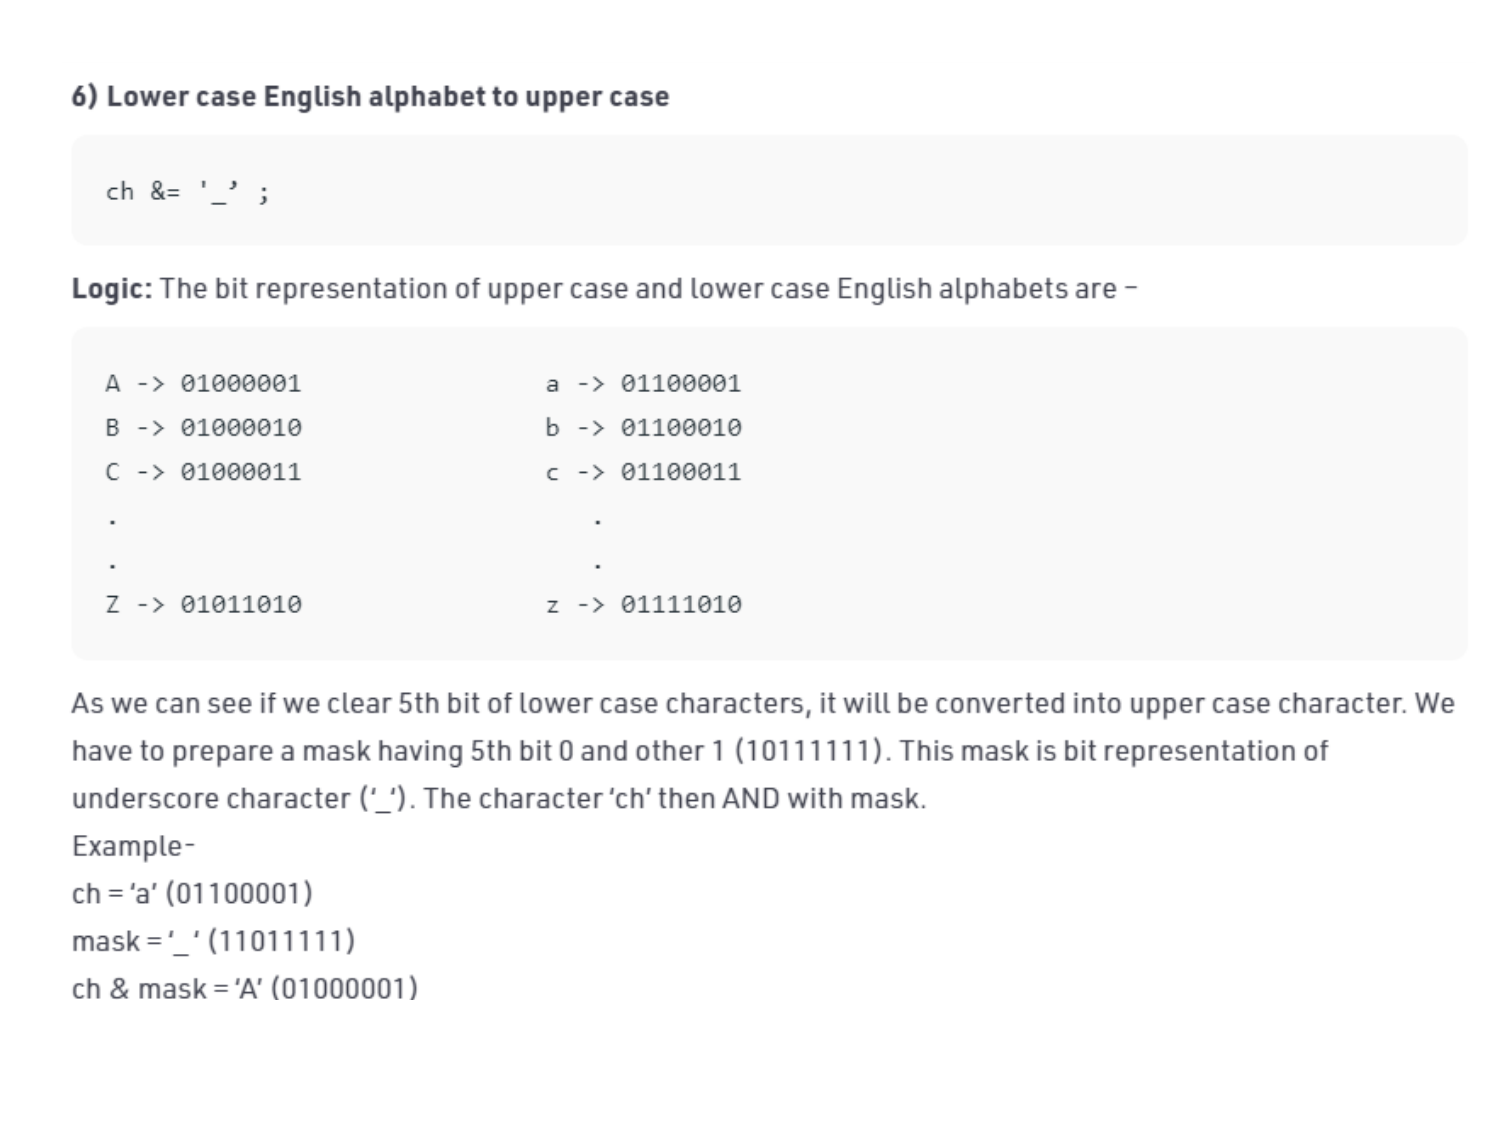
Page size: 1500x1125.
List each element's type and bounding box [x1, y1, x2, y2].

picture [62, 62, 1476, 1001]
